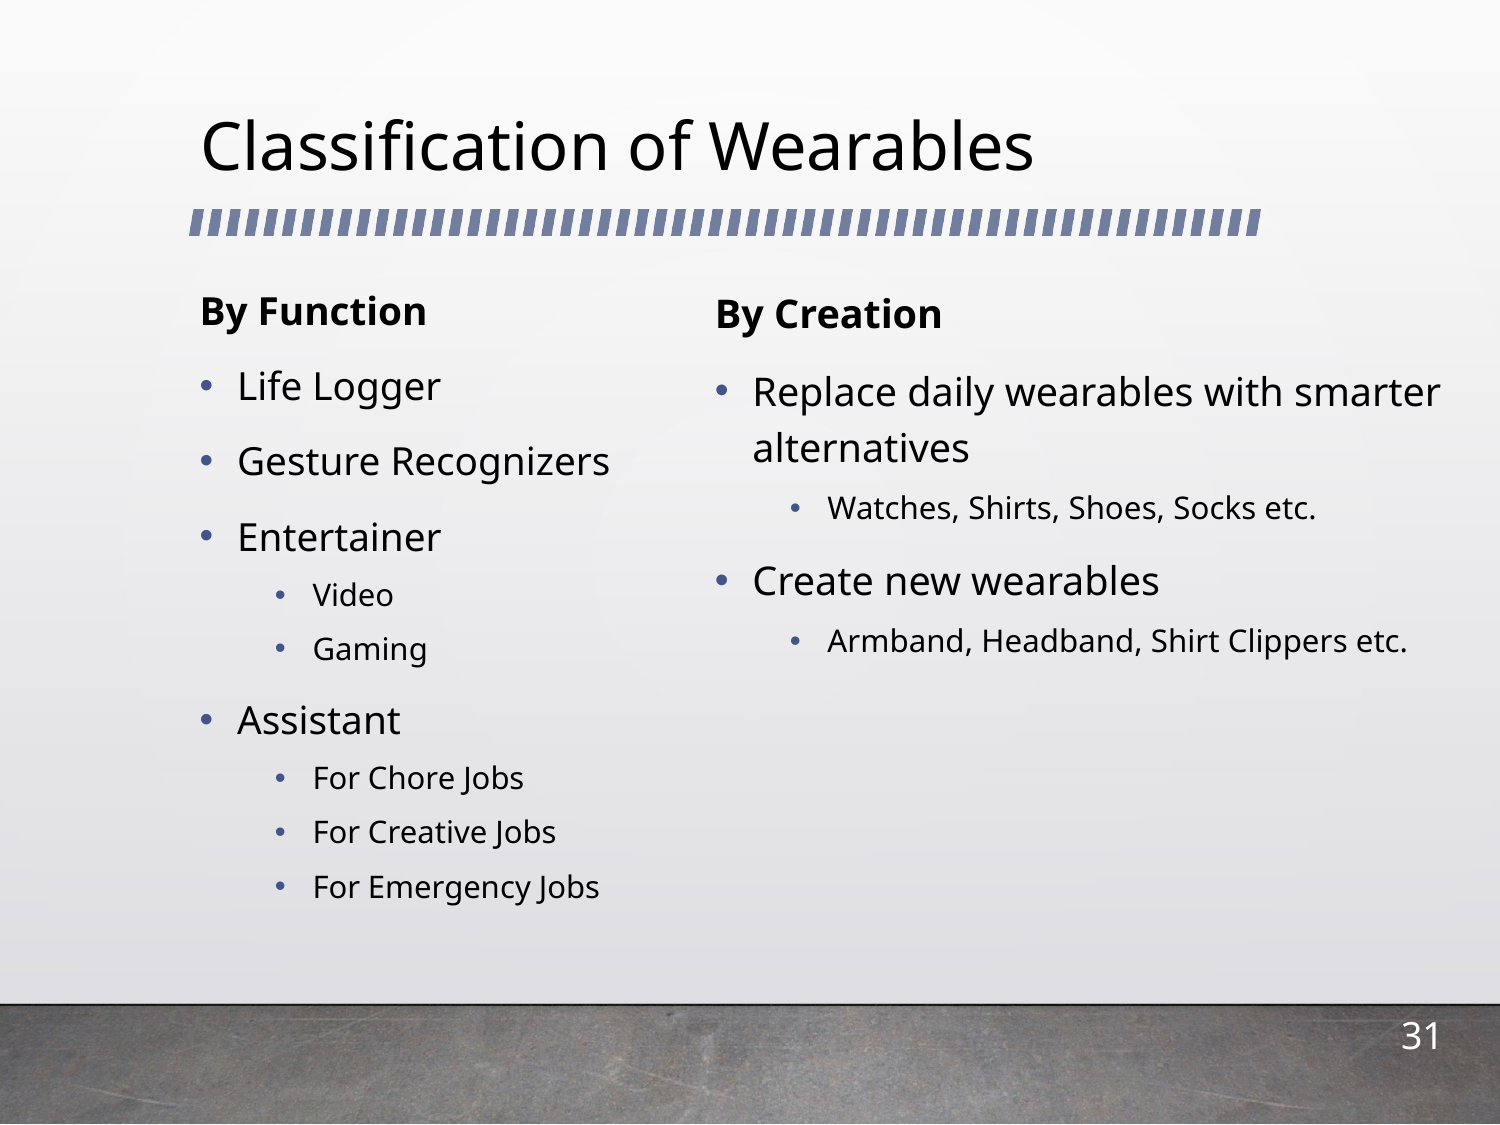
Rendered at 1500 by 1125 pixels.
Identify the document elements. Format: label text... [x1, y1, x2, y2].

text_box By Creation Replace daily wearables with smarter alternatives Watches, Shirts, Shoes, Socks etc. Create new wearables Armband, Headband, Shirt Clippers etc. [699, 272, 1463, 917]
list By Function Life Logger Gesture Recognizers Entertainer Video Gaming Assistant For Chore Jobs For Creative Jobs For Emergency Jobs [184, 270, 675, 915]
title Classification of Wearables [185, 62, 1264, 235]
picture [0, 1004, 1500, 1124]
